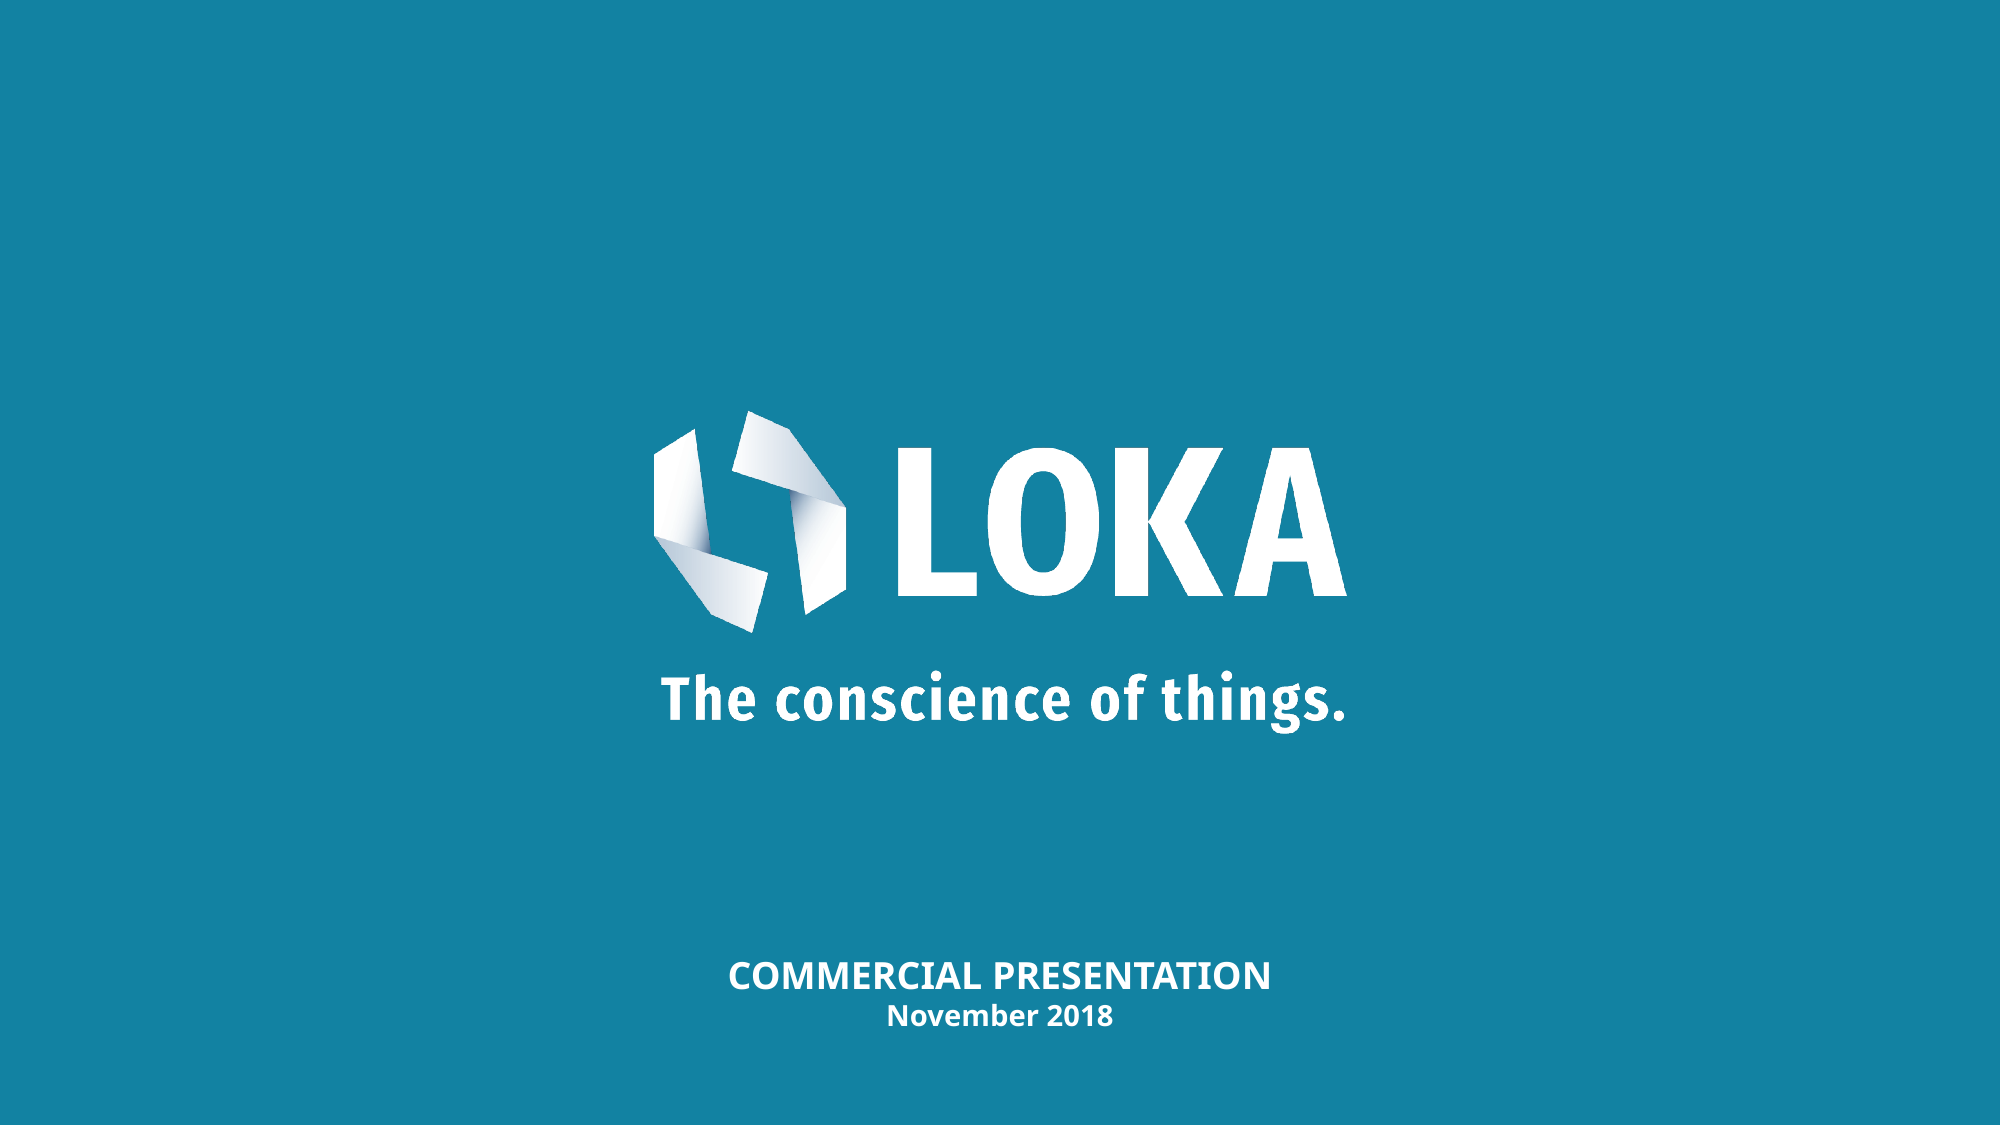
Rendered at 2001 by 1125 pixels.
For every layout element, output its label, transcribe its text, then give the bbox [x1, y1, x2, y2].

text_box COMMERCIAL PRESENTATION November 2018 [656, 944, 1344, 1085]
picture [335, 147, 1665, 896]
